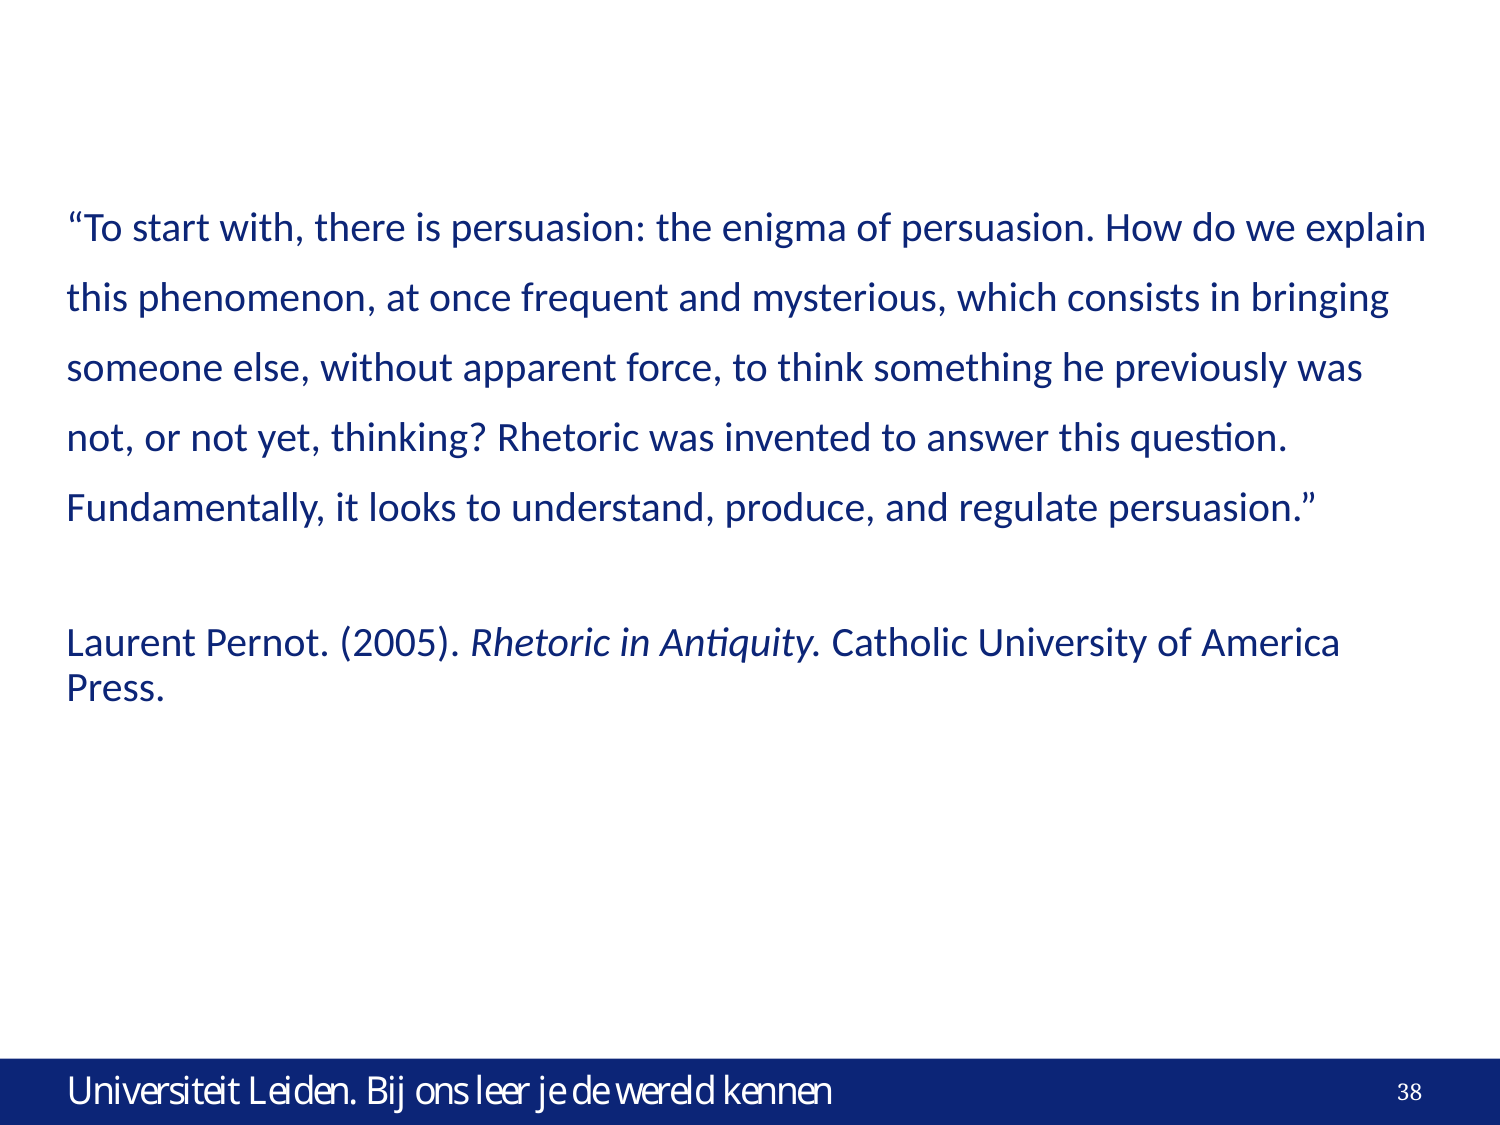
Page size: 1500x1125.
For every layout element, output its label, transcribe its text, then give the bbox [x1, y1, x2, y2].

list “To start with, there is persuasion: the enigma of persuasion. How do we explain this phenomenon, at once frequent and mysterious, which consists in bringing someone else, without apparent force, to think something he previously was not, or not yet, thinking? Rhetoric was invented to answer this question. Fundamentally, it looks to understand, produce, and regulate persuasion.” Laurent Pernot. (2005). Rhetoric in Antiquity. Catholic University of America Press. [66, 205, 1447, 993]
